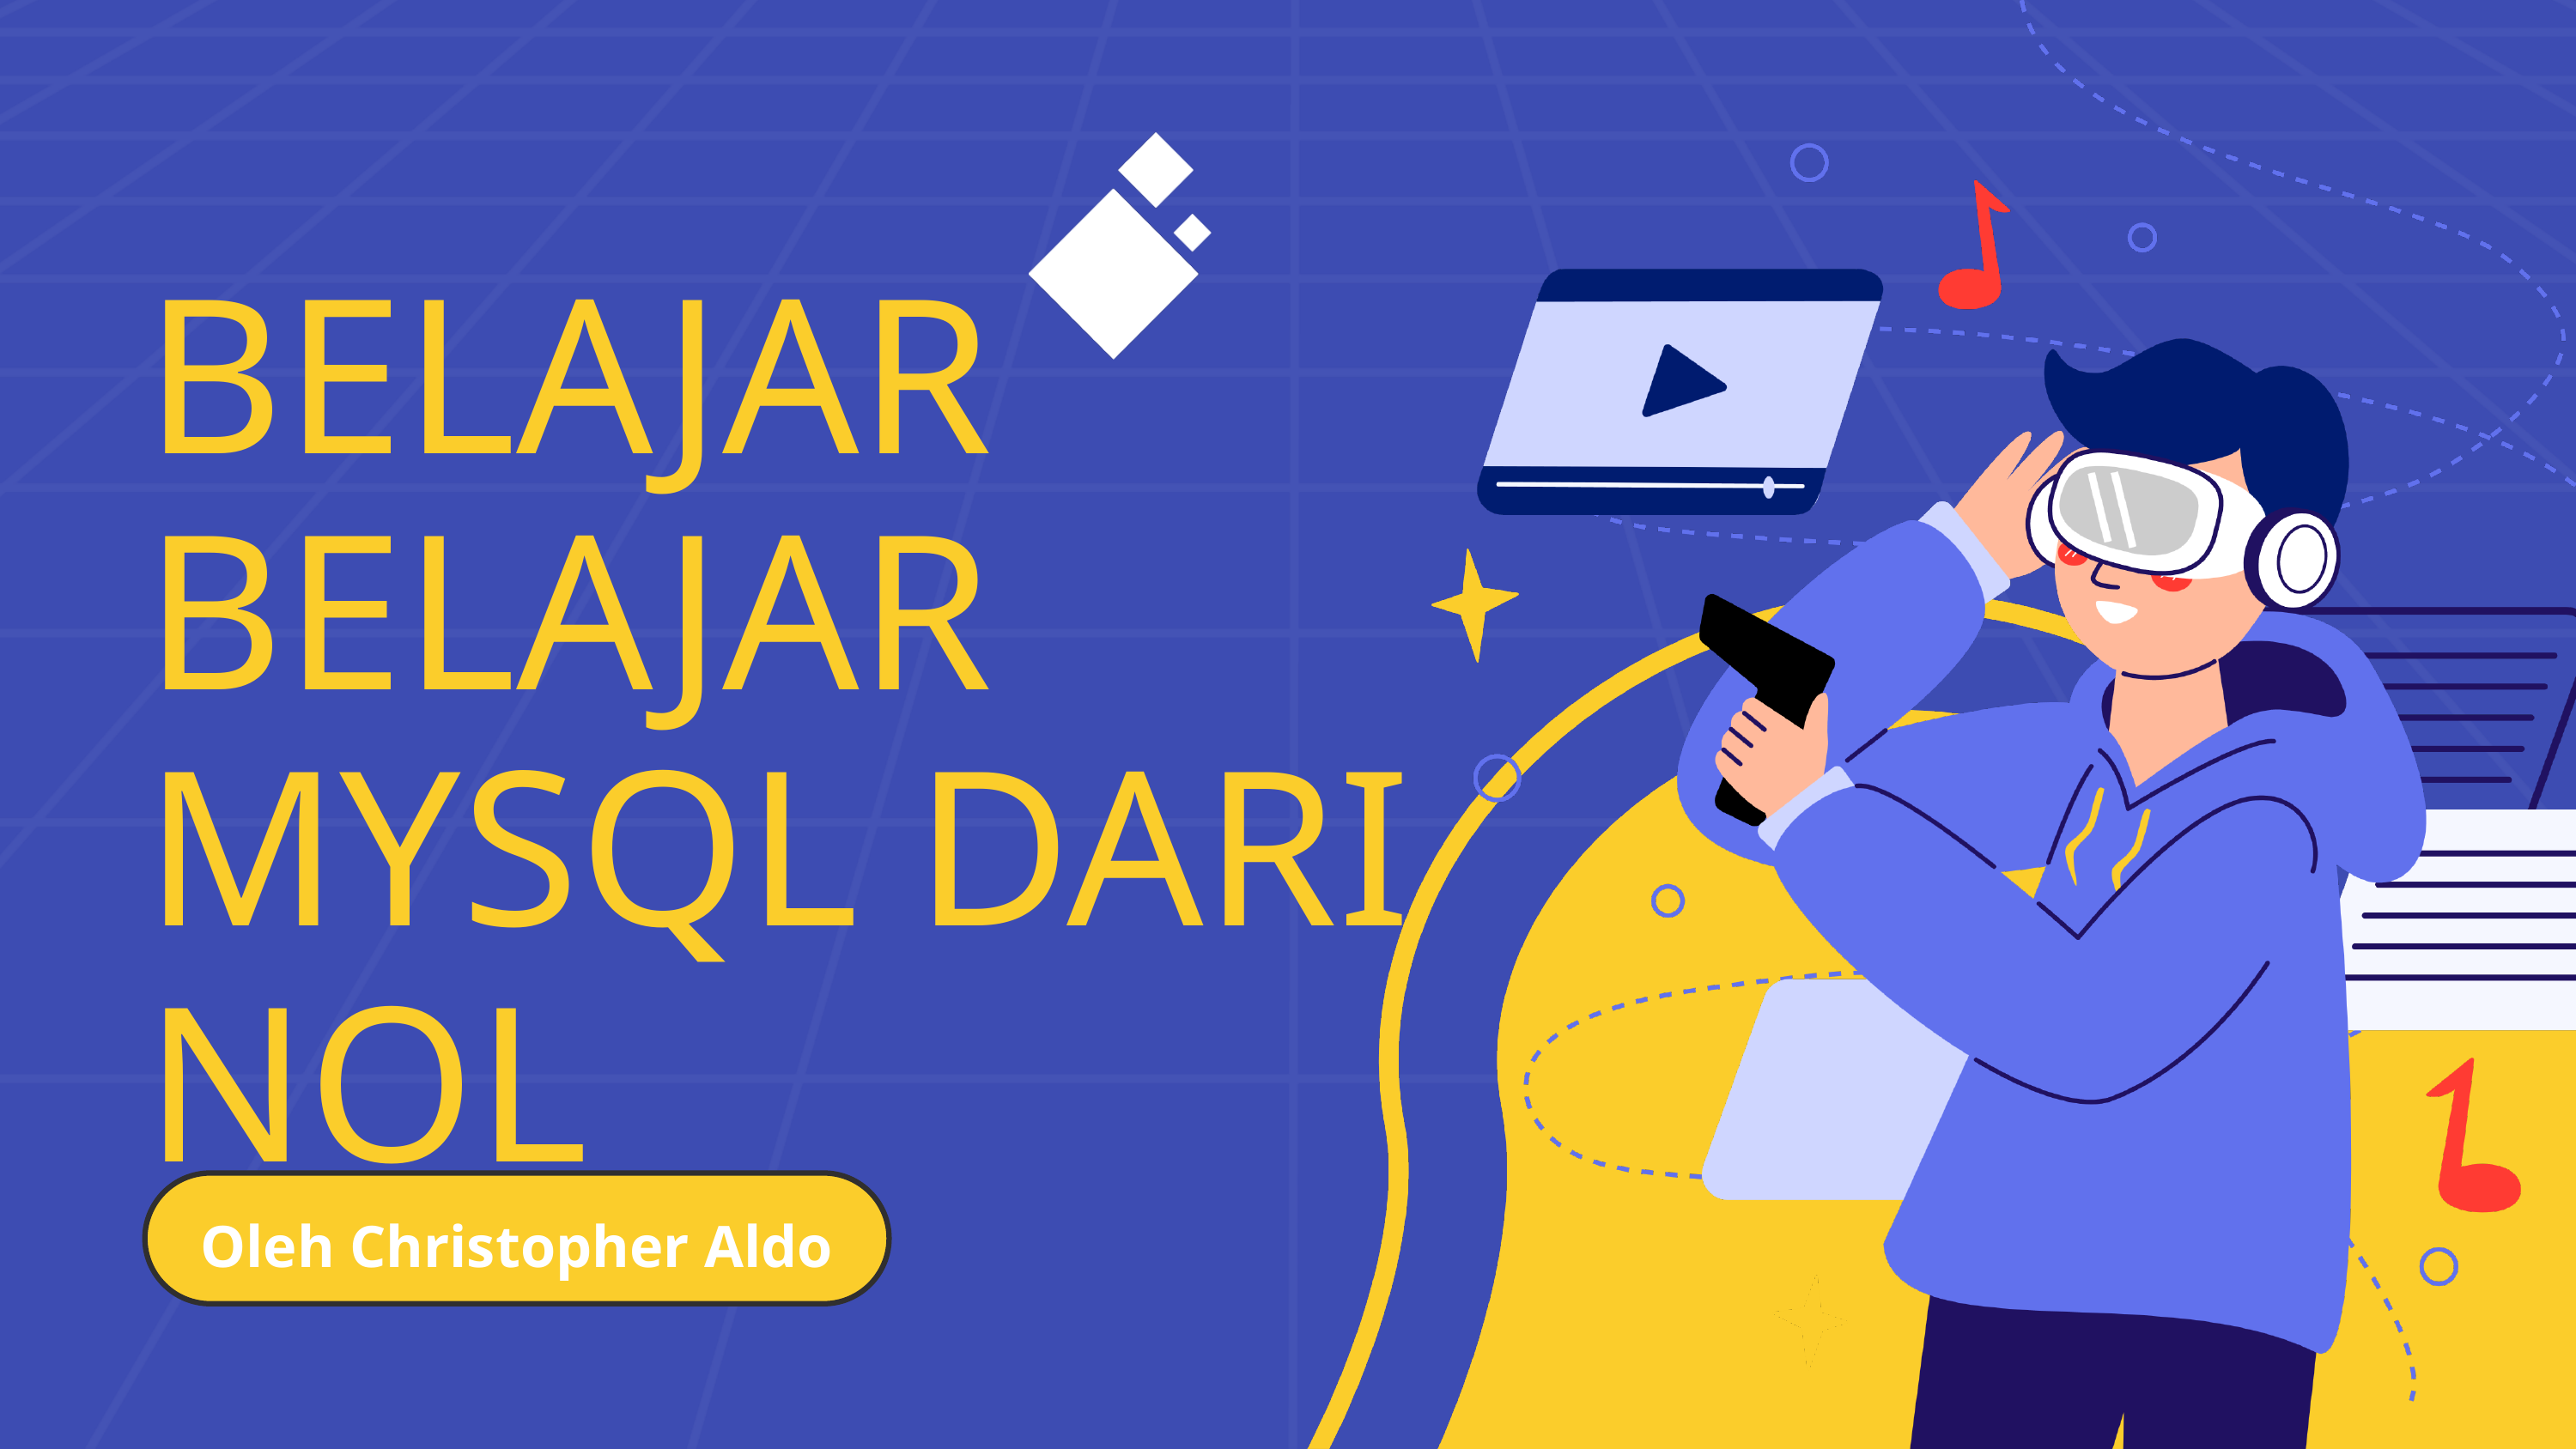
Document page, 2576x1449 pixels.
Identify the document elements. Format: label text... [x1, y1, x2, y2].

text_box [144, 1173, 890, 1304]
text_box [1029, 131, 1212, 360]
text_box [1431, 0, 2576, 1449]
text_box [1307, 1205, 1431, 1449]
text_box BELAJAR BELAJAR MYSQL DARI NOL [144, 260, 1527, 1205]
text_box [0, 0, 1431, 1449]
